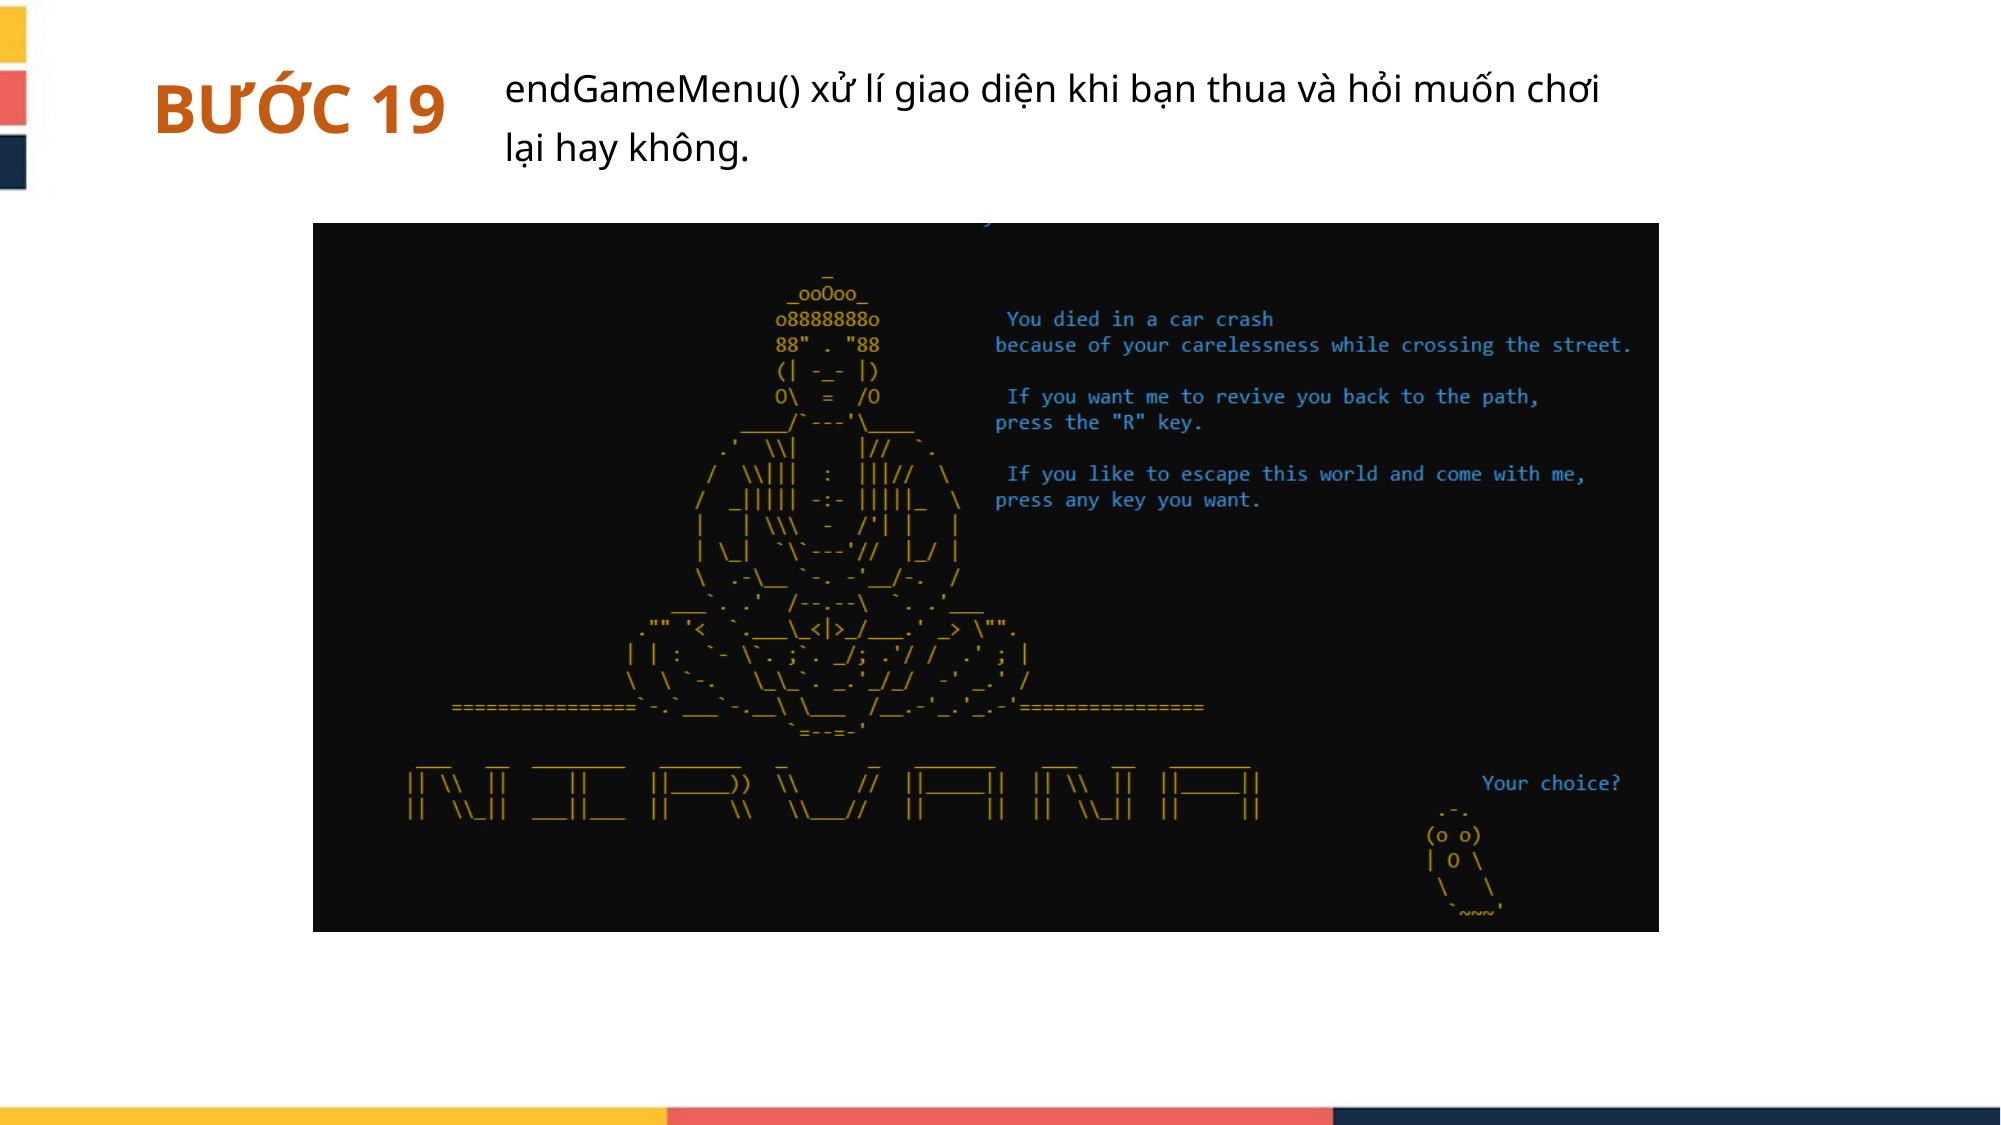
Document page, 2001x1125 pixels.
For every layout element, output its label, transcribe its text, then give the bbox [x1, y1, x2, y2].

text_box BƯỚC 19 [137, 59, 489, 155]
picture [0, 0, 2001, 1125]
text_box endGameMenu() xử lí giao diện khi bạn thua và hỏi muốn chơi lại hay không. [489, 44, 1627, 177]
